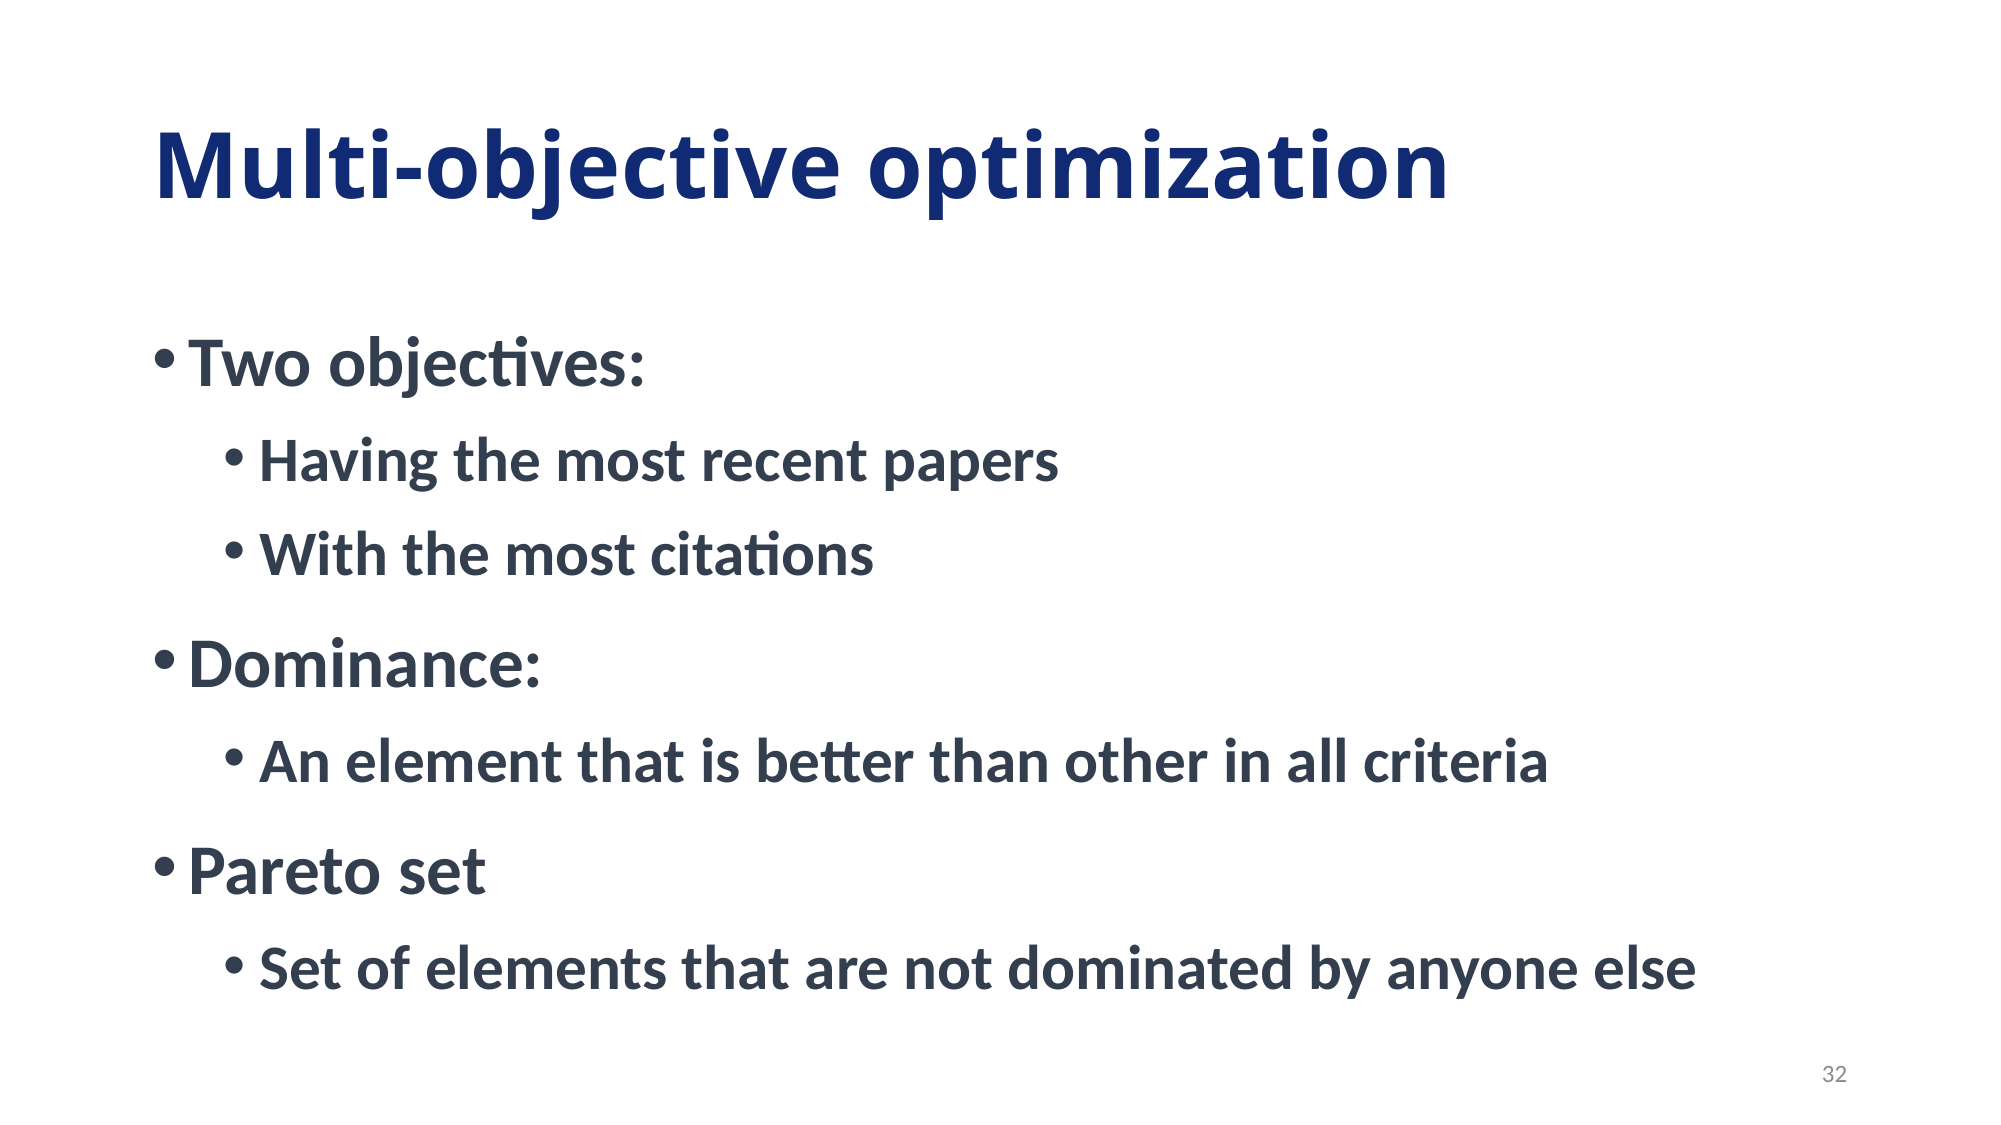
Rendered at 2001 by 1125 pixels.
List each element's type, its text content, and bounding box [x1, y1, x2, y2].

slide_number 32 [1412, 1042, 1863, 1103]
title Multi-objective optimization [137, 59, 1863, 278]
list Two objectives: Having the most recent papers With the most citations Dominance: An element that is better than other in all criteria Pareto set Set of elements that are not dominated by anyone else [137, 299, 1863, 1014]
